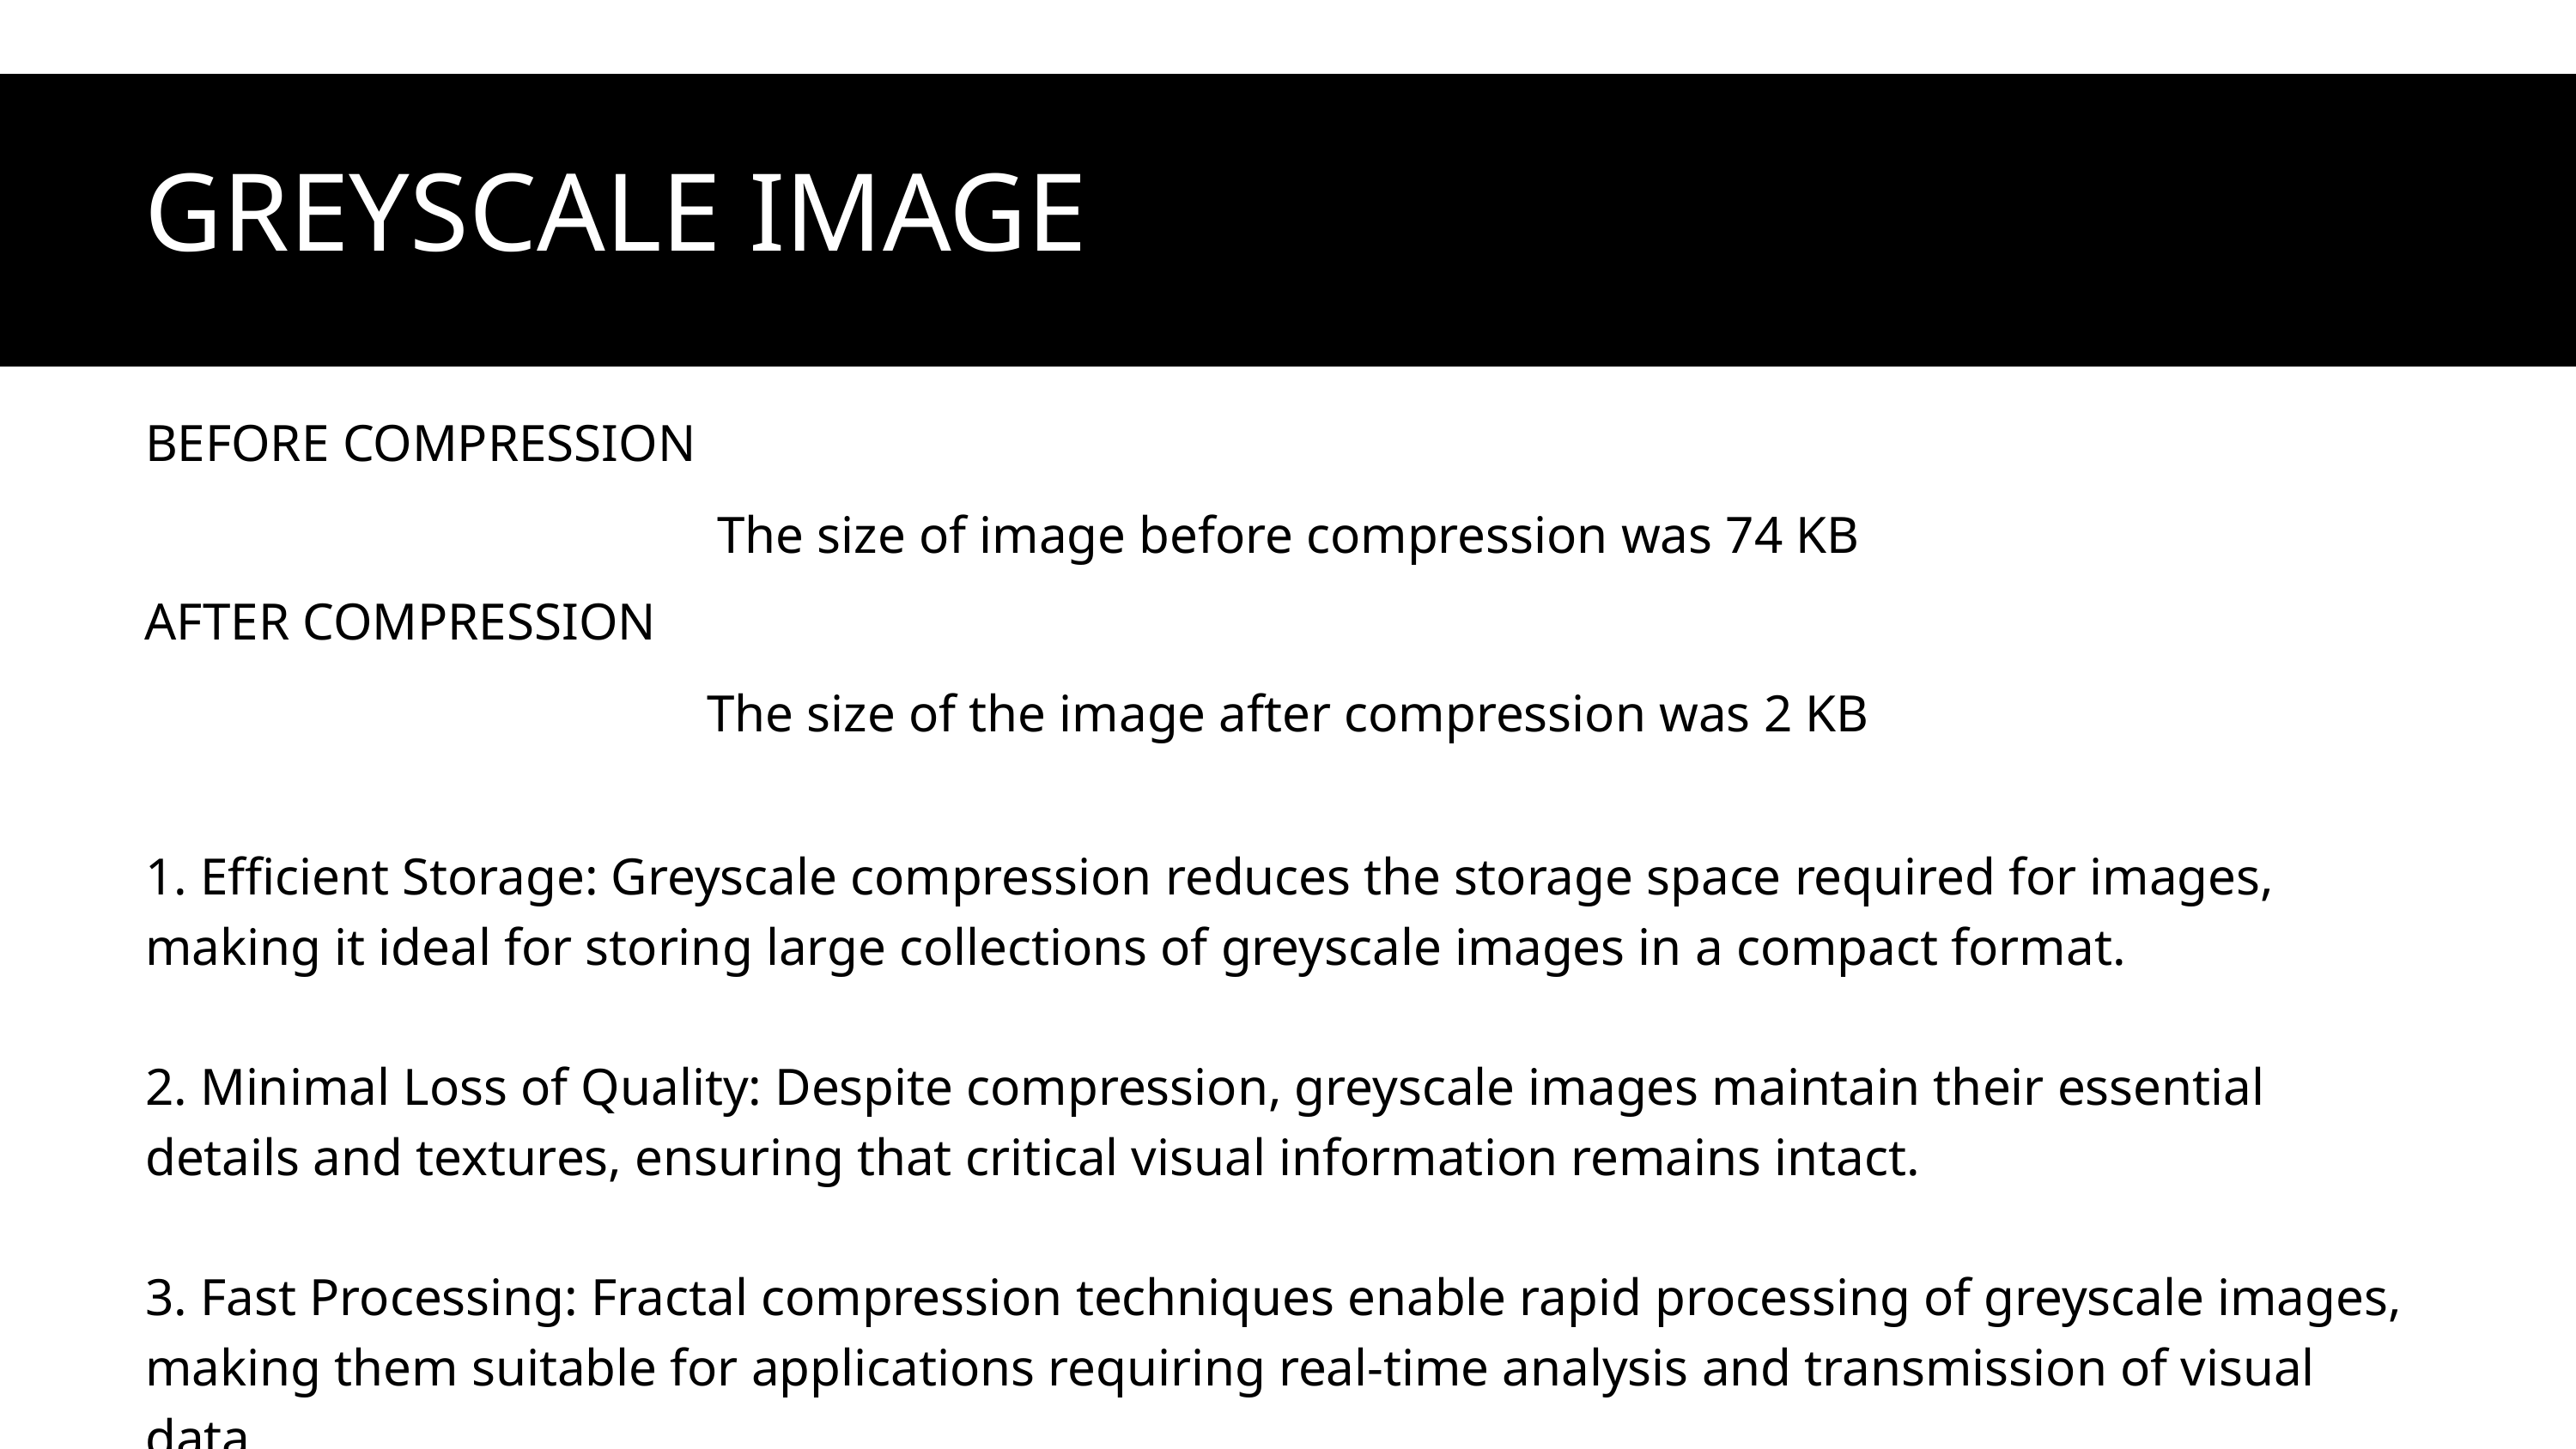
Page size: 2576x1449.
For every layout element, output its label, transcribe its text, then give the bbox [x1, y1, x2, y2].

text_box BEFORE COMPRESSION [145, 411, 864, 472]
text_box The size of image before compression was 74 KB [145, 493, 2432, 563]
text_box 1. Efficient Storage: Greyscale compression reduces the storage space required for images, making it ideal for storing large collections of greyscale images in a compact format. 2. Minimal Loss of Quality: Despite compression, greyscale images maintain their essential details and textures, ensuring that critical visual information remains intact. 3. Fast Processing: Fractal compression techniques enable rapid processing of greyscale images, making them suitable for applications requiring real-time analysis and transmission of visual data. [145, 834, 2432, 1449]
text_box The size of the image after compression was 2 KB [144, 671, 2432, 743]
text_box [0, 73, 2576, 367]
text_box AFTER COMPRESSION [144, 590, 864, 651]
